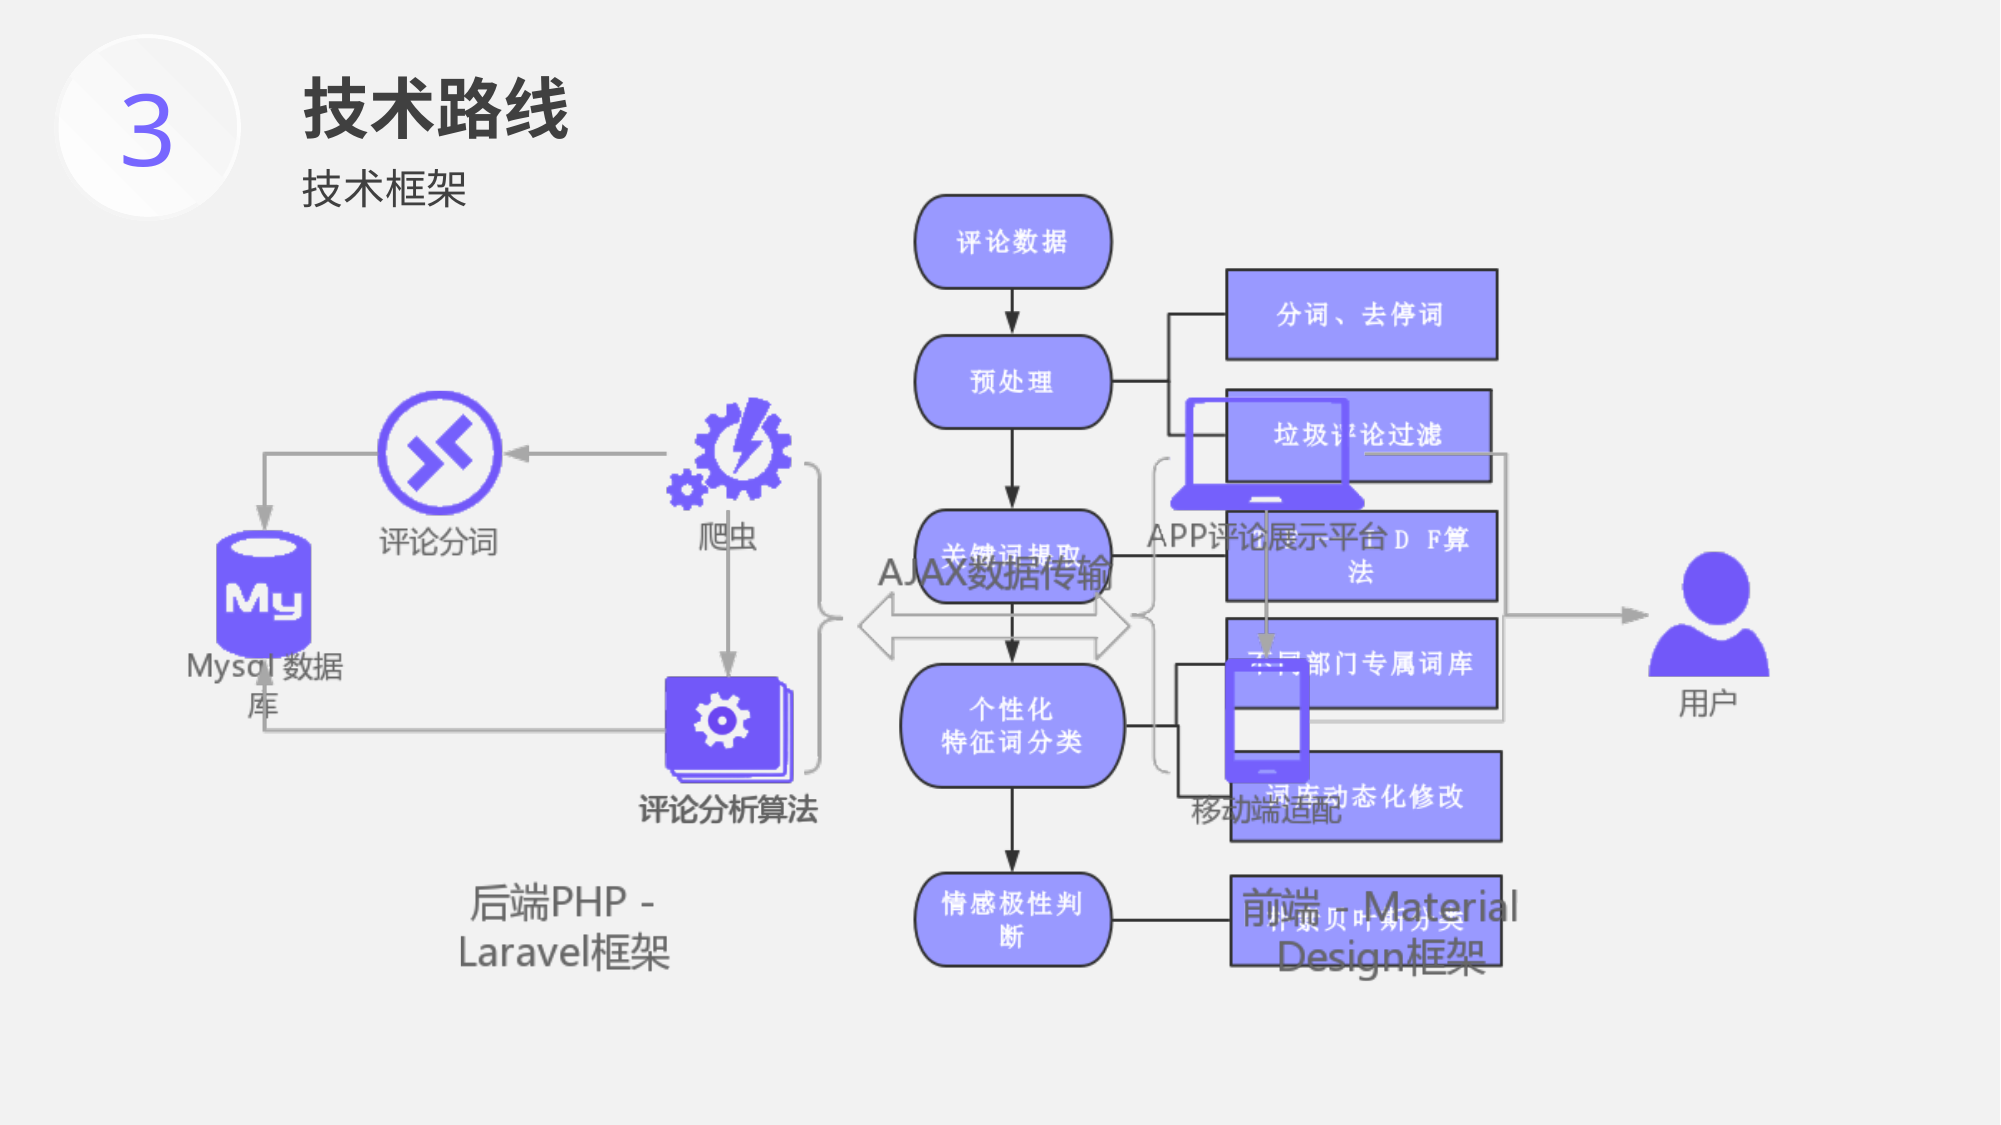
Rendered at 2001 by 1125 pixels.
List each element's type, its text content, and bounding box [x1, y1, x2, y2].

picture [137, 127, 1825, 1038]
text_box 技术路线 [288, 59, 585, 155]
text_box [54, 34, 241, 221]
text_box 技术框架 [286, 155, 712, 221]
